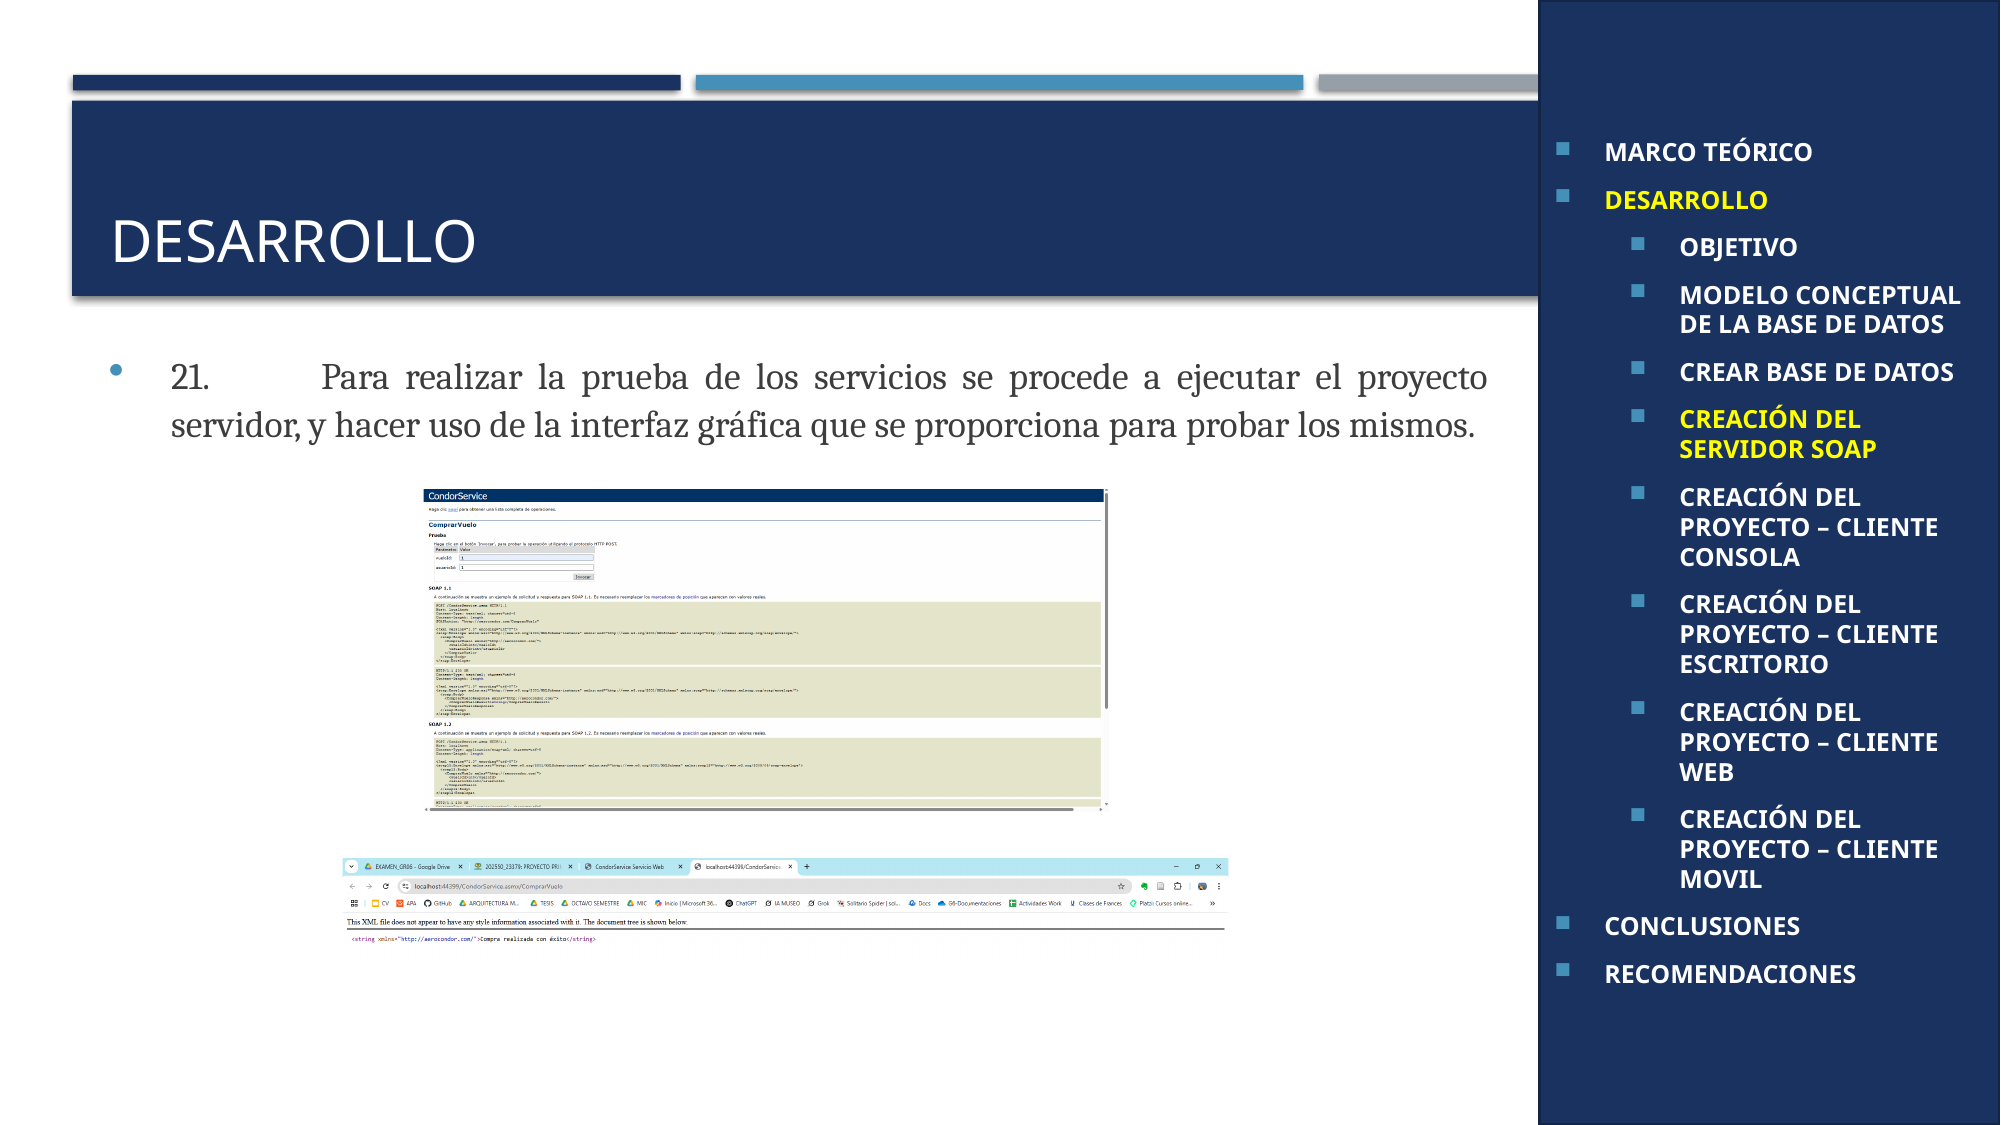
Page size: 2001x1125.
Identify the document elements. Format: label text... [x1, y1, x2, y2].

picture [341, 857, 1229, 966]
picture [423, 488, 1110, 813]
text_box MARCO TEÓRICO DESARROLLO OBJETIVO MODELO CONCEPTUAL DE LA BASE DE DATOS CREAR BASE DE DATOS CREACIÓN DEL SERVIDOR SOAP CREACIÓN DEL PROYECTO – CLIENTE CONSOLA CREACIÓN DEL PROYECTO – CLIENTE ESCRITORIO CREACIÓN DEL PROYECTO – CLIENTE WEB CREACIÓN DEL PROYECTO – CLIENTE MOVIL CONCLUSIONES RECOMENDACIONES [1538, 0, 2000, 1125]
list 21. Para realizar la prueba de los servicios se procede a ejecutar el proyecto servidor, y hacer uso de la interfaz gráfica que se proporciona para probar los mismos. [95, 333, 1505, 460]
title DESARROLLO [95, 115, 1538, 282]
